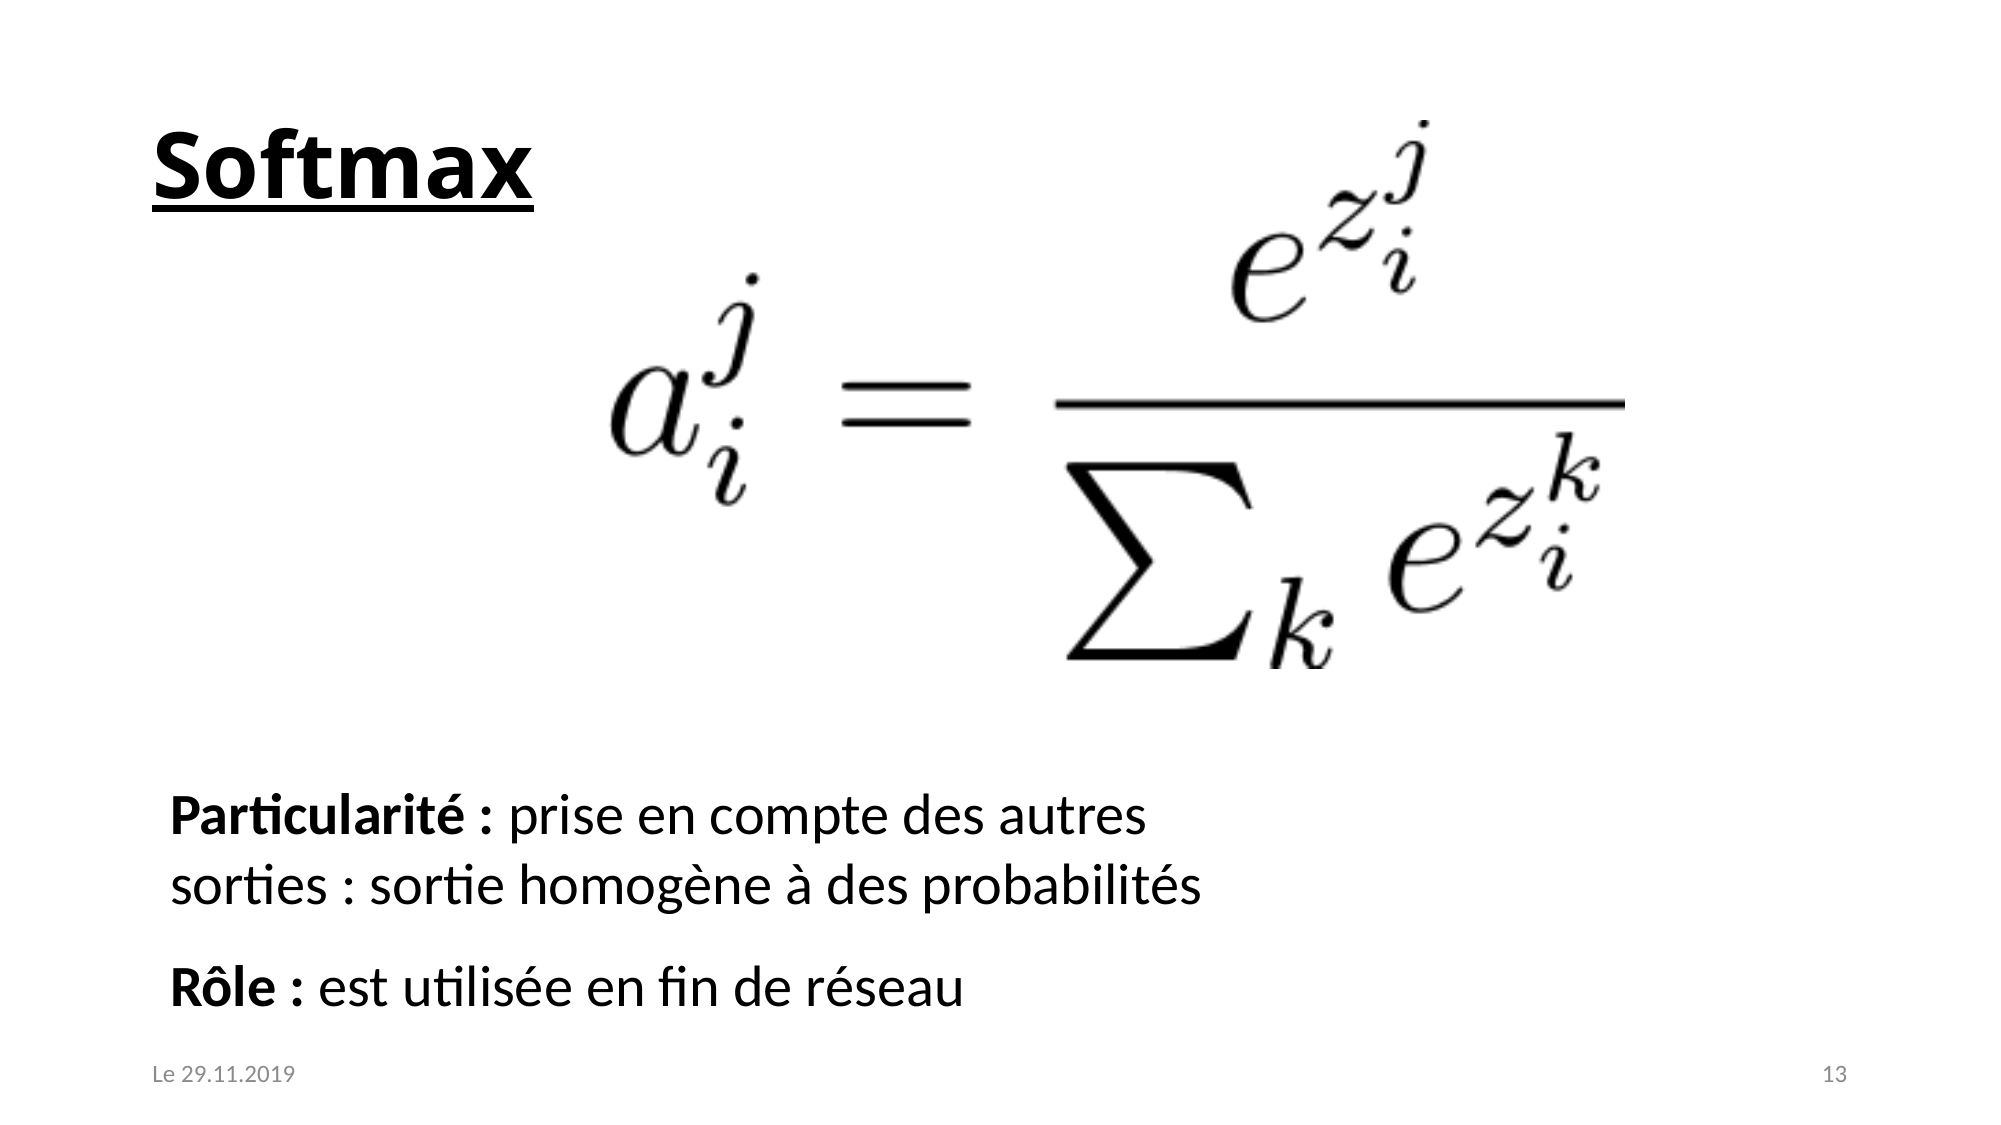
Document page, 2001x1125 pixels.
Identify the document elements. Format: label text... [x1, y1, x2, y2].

picture [604, 120, 1625, 670]
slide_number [137, 1042, 588, 1103]
slide_number 13 [1412, 1042, 1863, 1103]
text_box Particularité : prise en compte des autres sorties : sortie homogène à des probabilités [155, 768, 1333, 924]
title Softmax [137, 59, 583, 278]
text_box Rôle : est utilisée en fin de réseau [155, 940, 1310, 1026]
